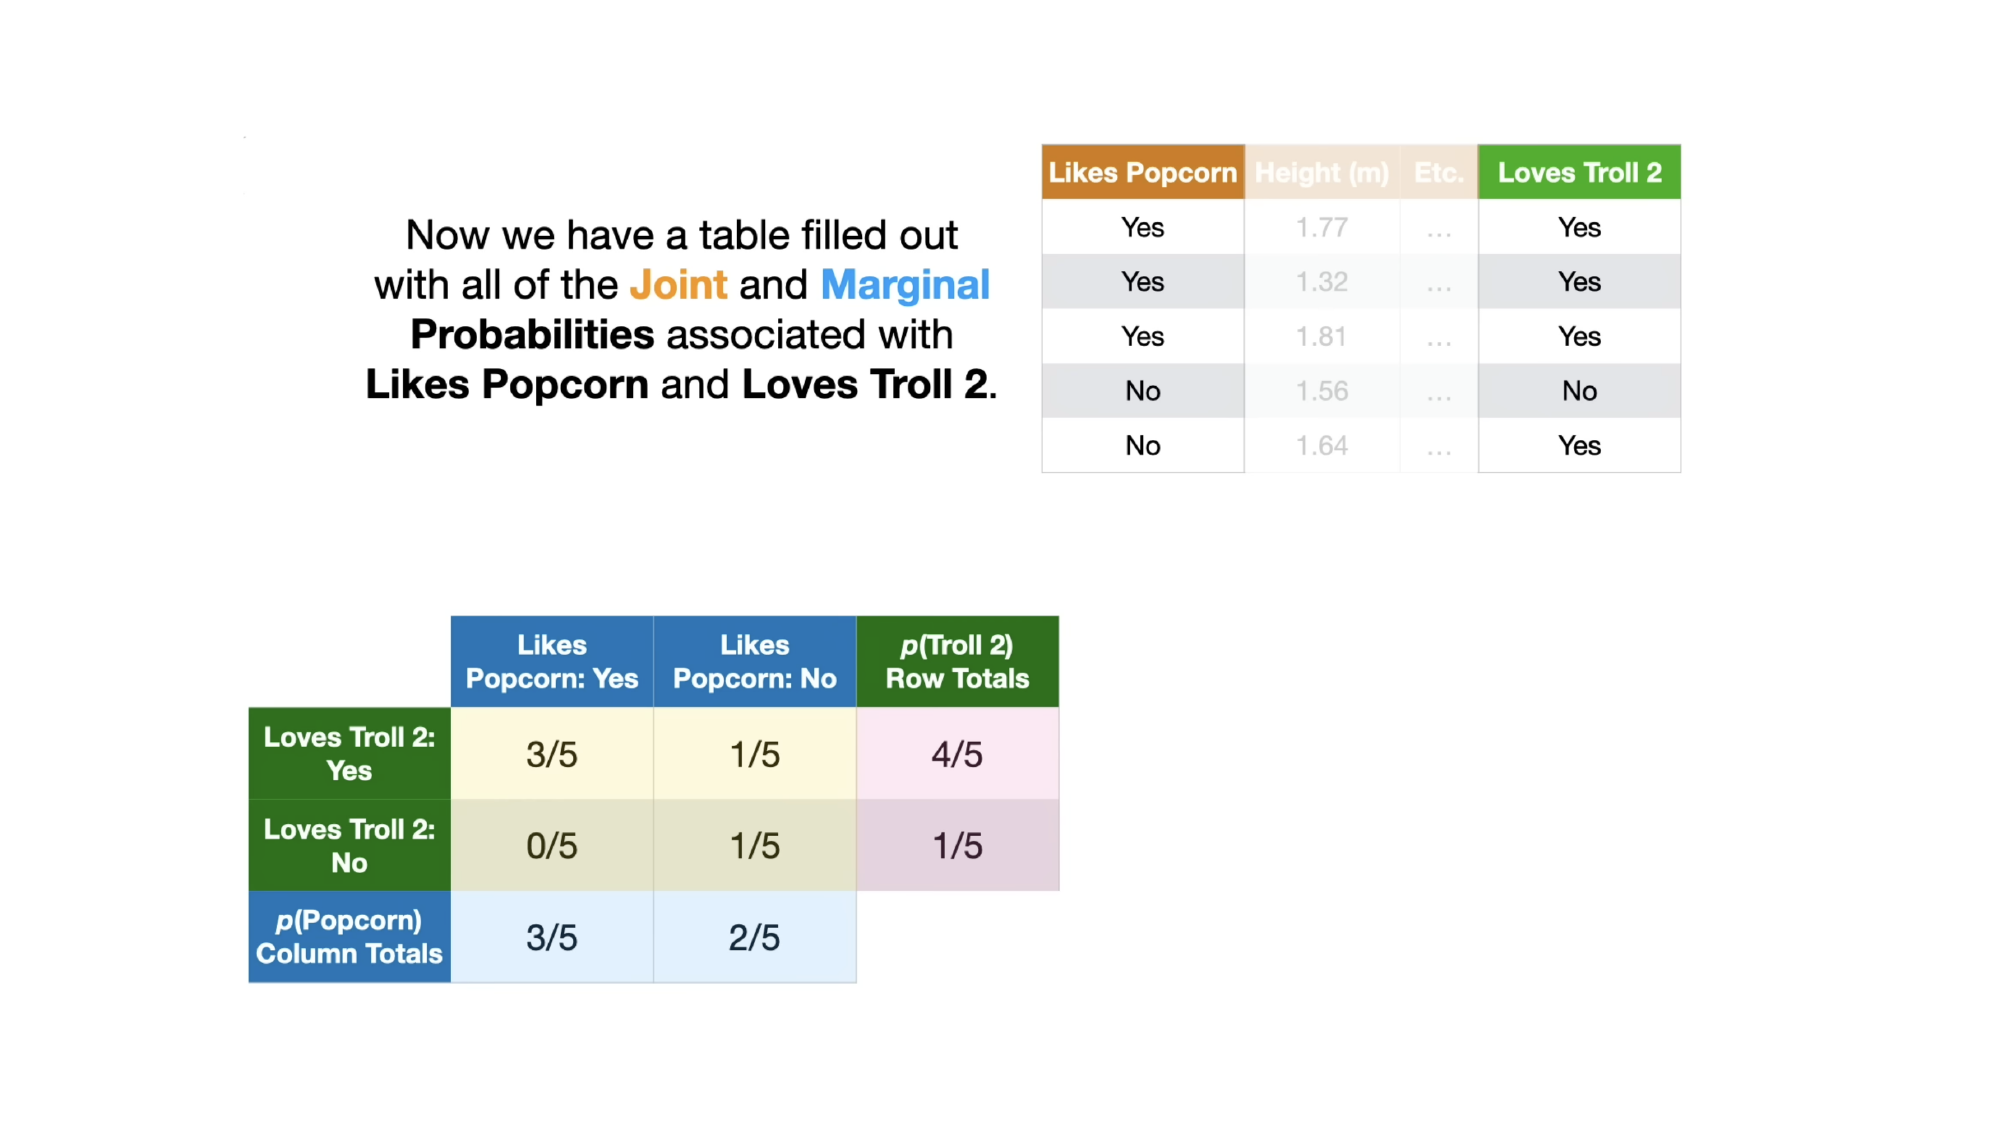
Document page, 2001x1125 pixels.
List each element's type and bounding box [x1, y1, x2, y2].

picture [243, 105, 1757, 1020]
